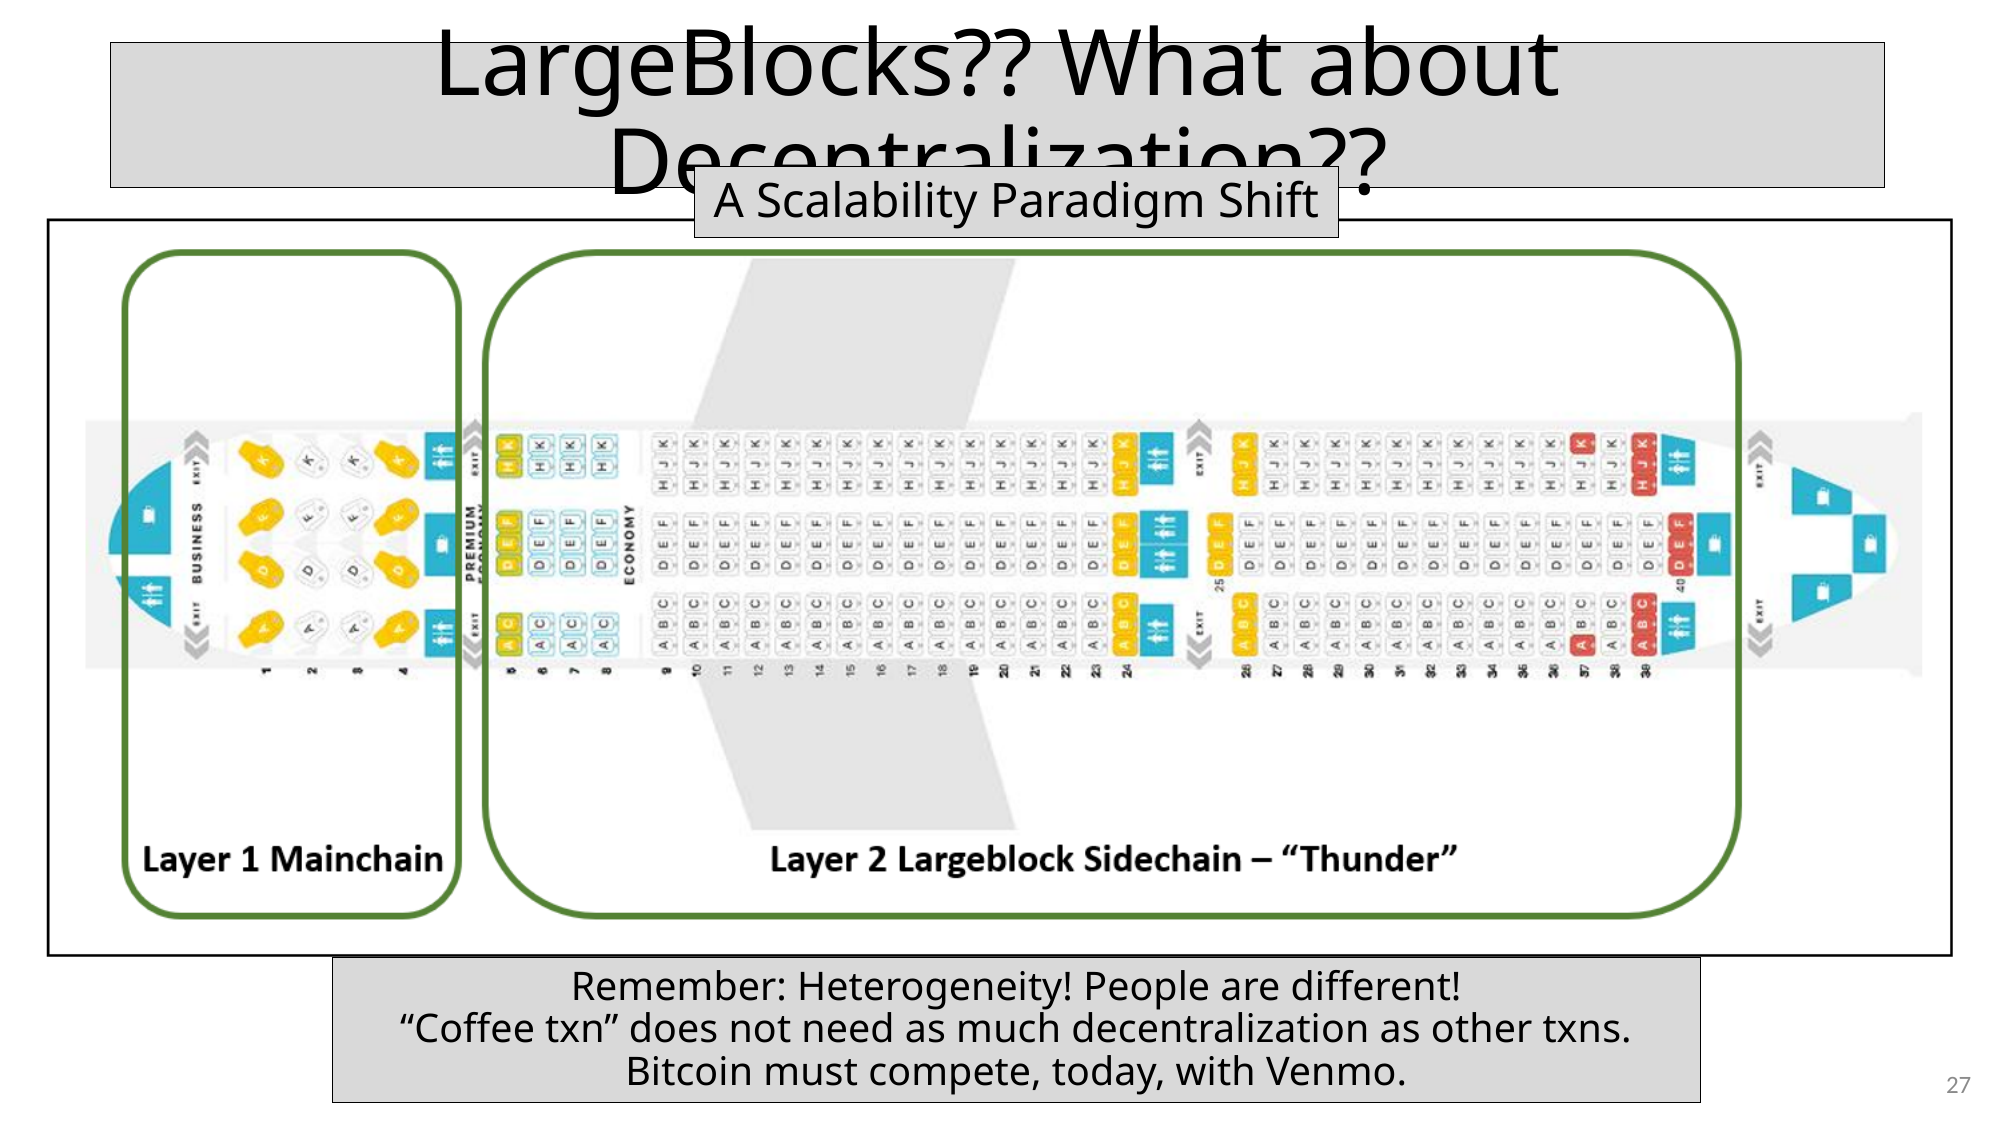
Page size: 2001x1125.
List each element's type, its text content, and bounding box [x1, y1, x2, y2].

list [39, 216, 1961, 970]
title LargeBlocks?? What about Decentralization?? [110, 42, 1885, 188]
text_box Remember: Heterogeneity! People are different! “Coffee txn” does not need as much decentralization as other txns. Bitcoin must compete, today, with Venmo. [332, 970, 1701, 1103]
slide_number 27 [1920, 1054, 1987, 1114]
text_box A Scalability Paradigm Shift [694, 166, 1339, 216]
